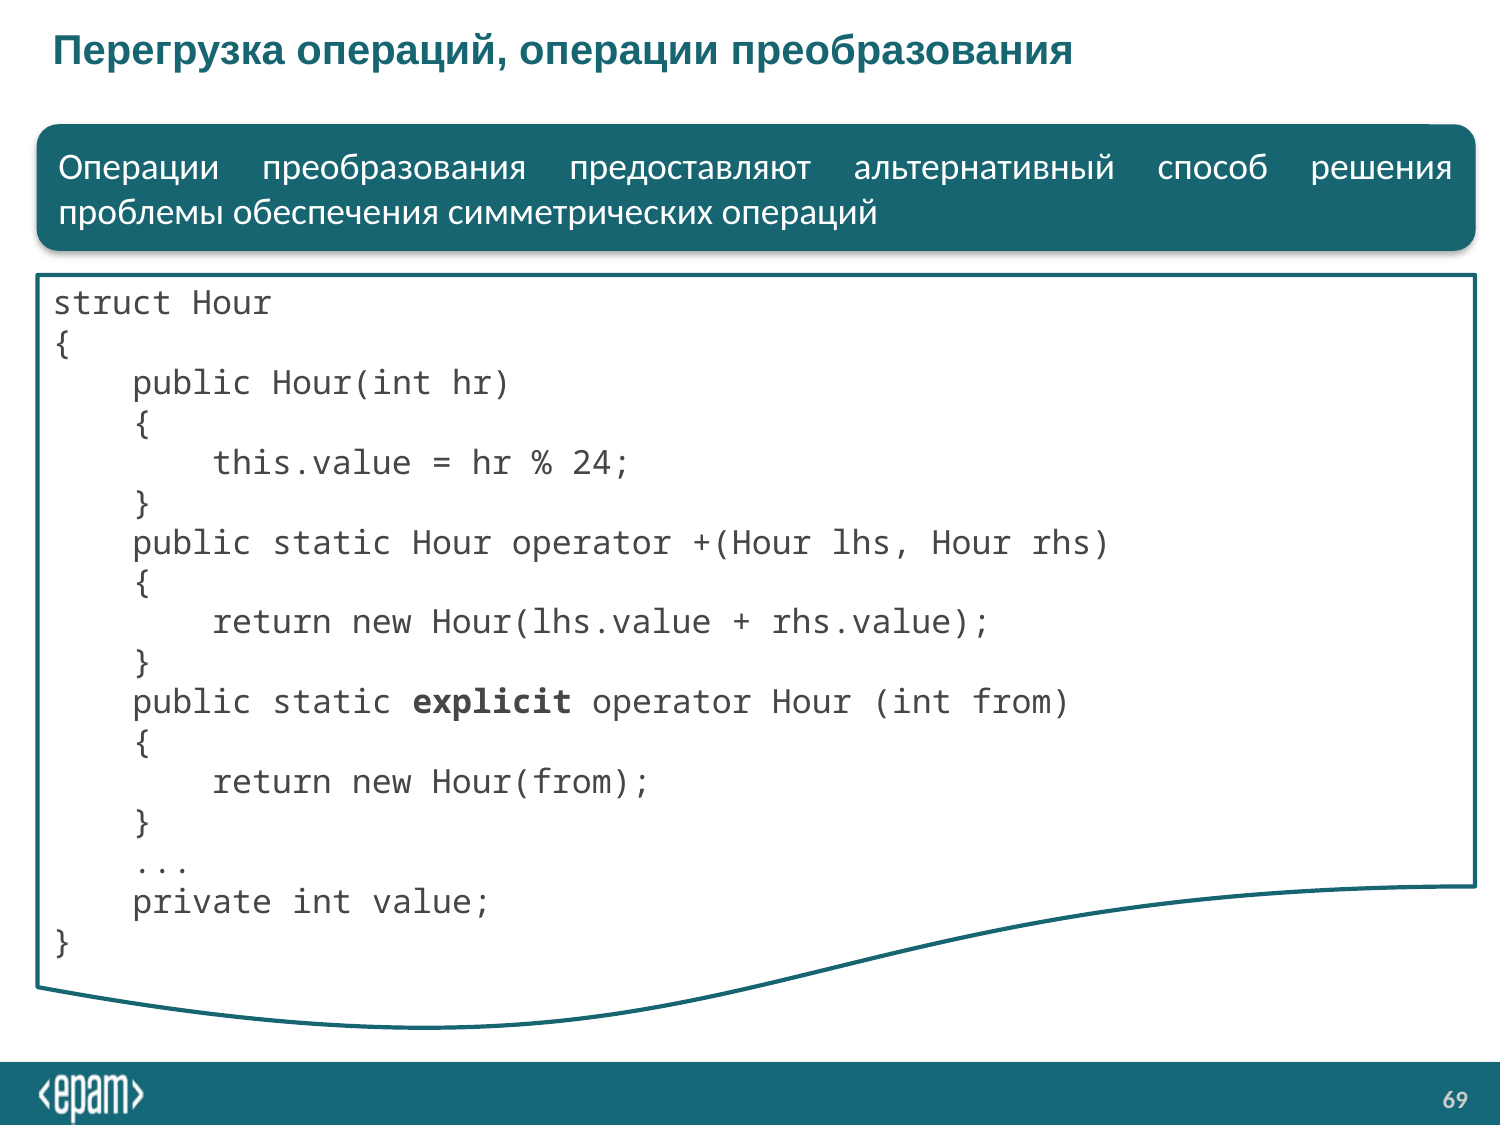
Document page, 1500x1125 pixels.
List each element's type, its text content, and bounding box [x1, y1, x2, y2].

picture [38, 1074, 144, 1125]
text_box Операции преобразования предоставляют альтернативный способ решения проблемы обеспечения симметрических операций [36, 124, 1476, 251]
title Перегрузка операций, операции преобразования [0, 0, 1500, 95]
text_box struct Hour { public Hour(int hr) { this.value = hr % 24; } public static Hour operator +(Hour lhs, Hour rhs) { return new Hour(lhs.value + rhs.value); } public static explicit operator Hour (int from) { return new Hour(from); } ... private int value; } [35, 272, 1478, 1030]
